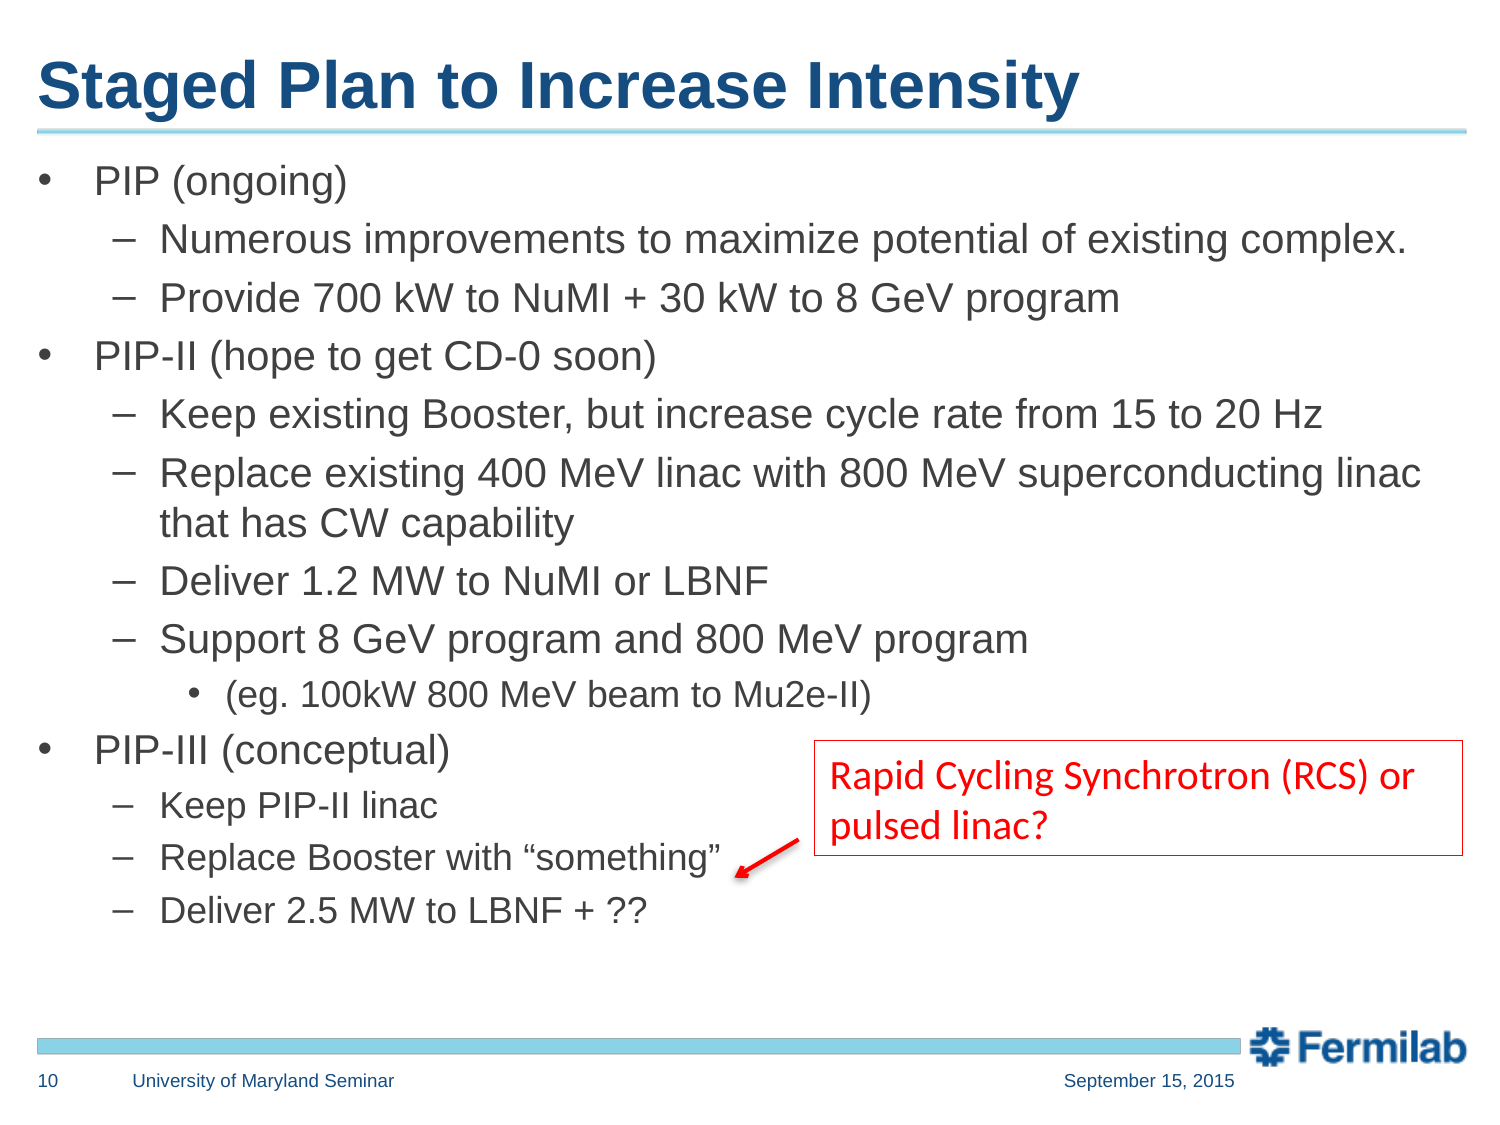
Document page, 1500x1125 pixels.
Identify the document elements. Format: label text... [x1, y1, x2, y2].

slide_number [1058, 1068, 1235, 1109]
slide_number 10 [37, 1068, 111, 1109]
list PIP (ongoing) Numerous improvements to maximize potential of existing complex. Provide 700 kW to NuMI + 30 kW to 8 GeV program PIP-II (hope to get CD-0 soon) Keep existing Booster, but increase cycle rate from 15 to 20 Hz Replace existing 400 MeV linac with 800 MeV superconducting linac that has CW capability Deliver 1.2 MW to NuMI or LBNF Support 8 GeV program and 800 MeV program (eg. 100kW 800 MeV beam to Mu2e-II) PIP-III (conceptual) Keep PIP-II linac Replace Booster with “something” Deliver 2.5 MW to LBNF + ?? [37, 153, 1461, 972]
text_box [734, 839, 799, 878]
title Staged Plan to Increase Intensity [37, 17, 1463, 123]
text_box Rapid Cycling Synchrotron (RCS) or pulsed linac? [814, 740, 1463, 856]
footer University of Maryland Seminar [132, 1068, 1014, 1109]
